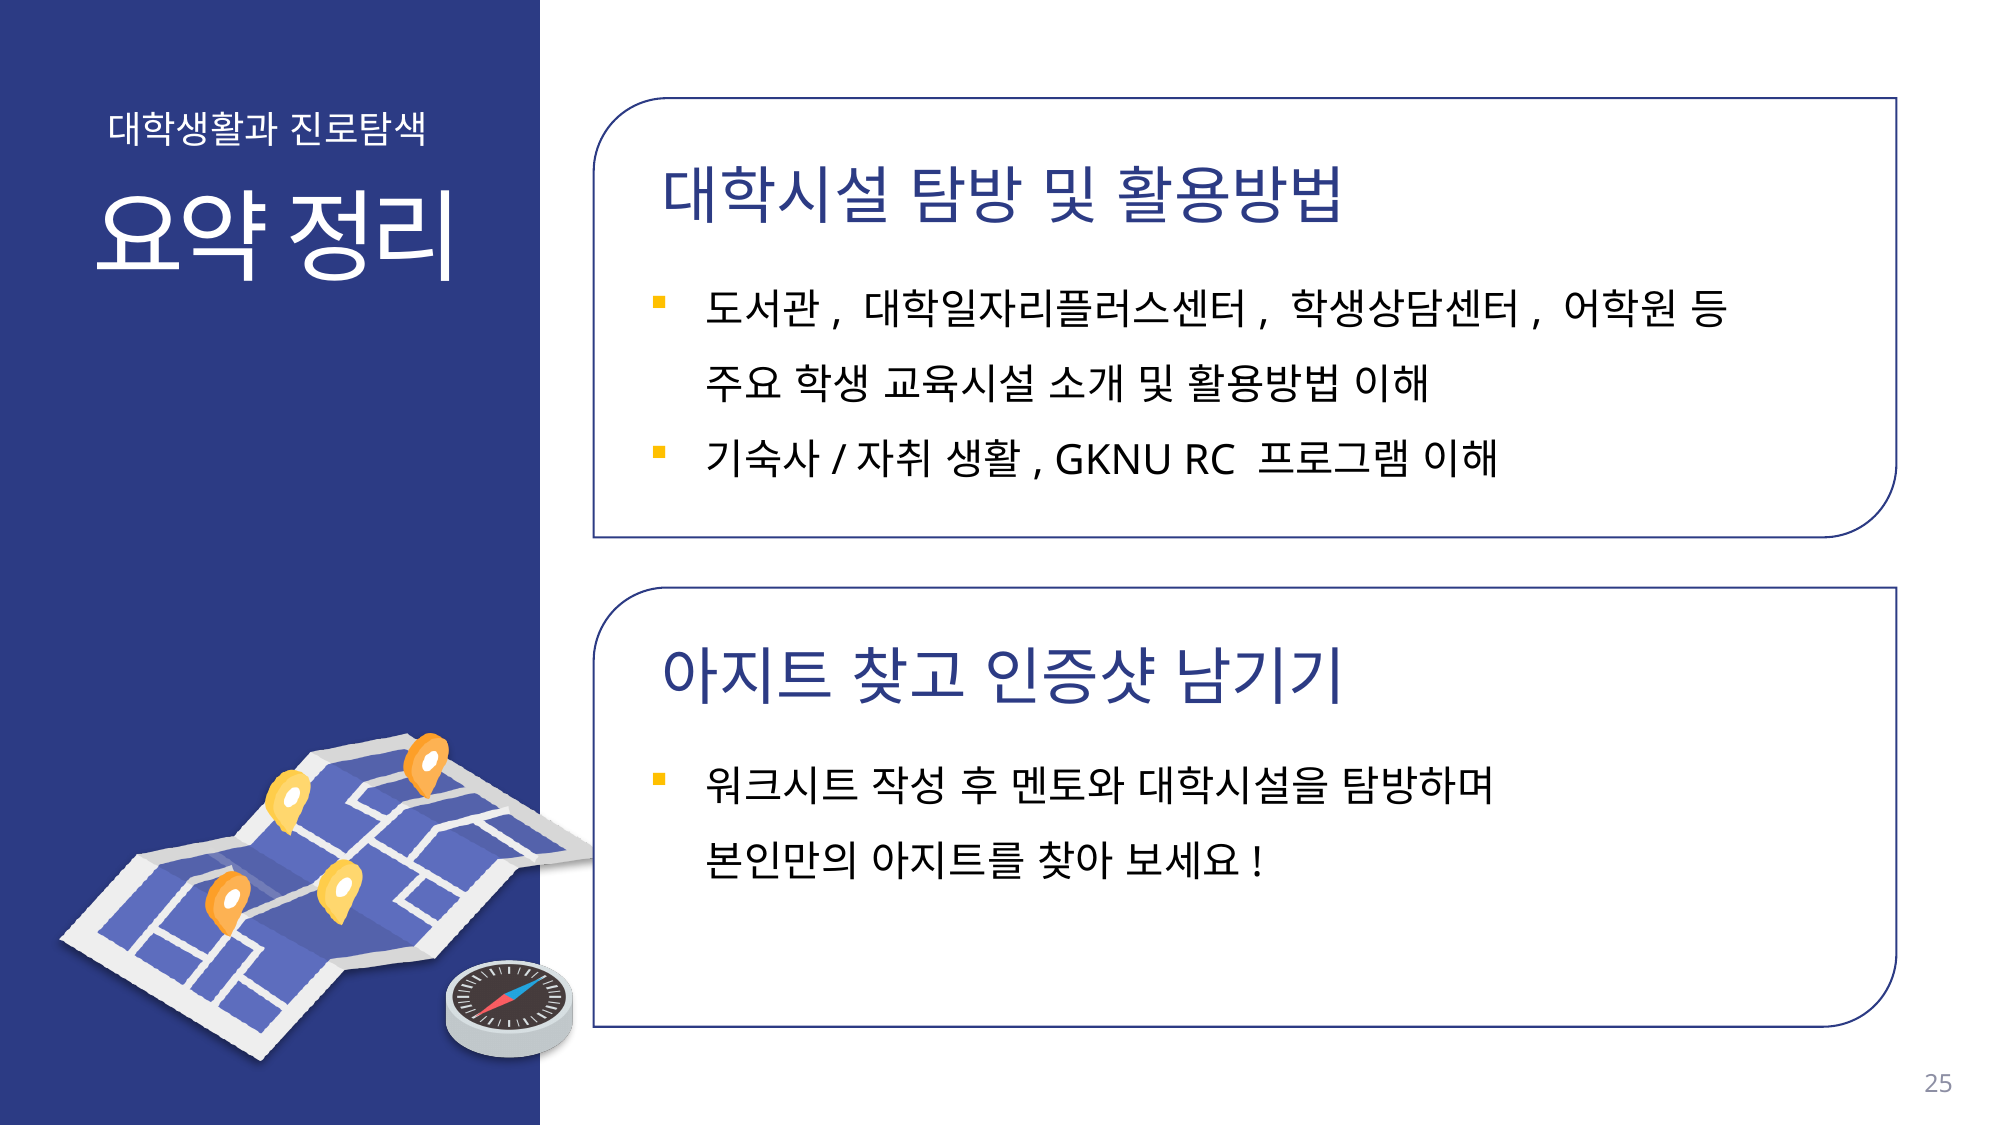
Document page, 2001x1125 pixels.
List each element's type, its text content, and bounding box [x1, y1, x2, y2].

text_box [593, 98, 1897, 538]
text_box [593, 587, 1897, 1027]
picture [59, 733, 608, 1061]
slide_number 25 [1517, 1055, 1968, 1115]
